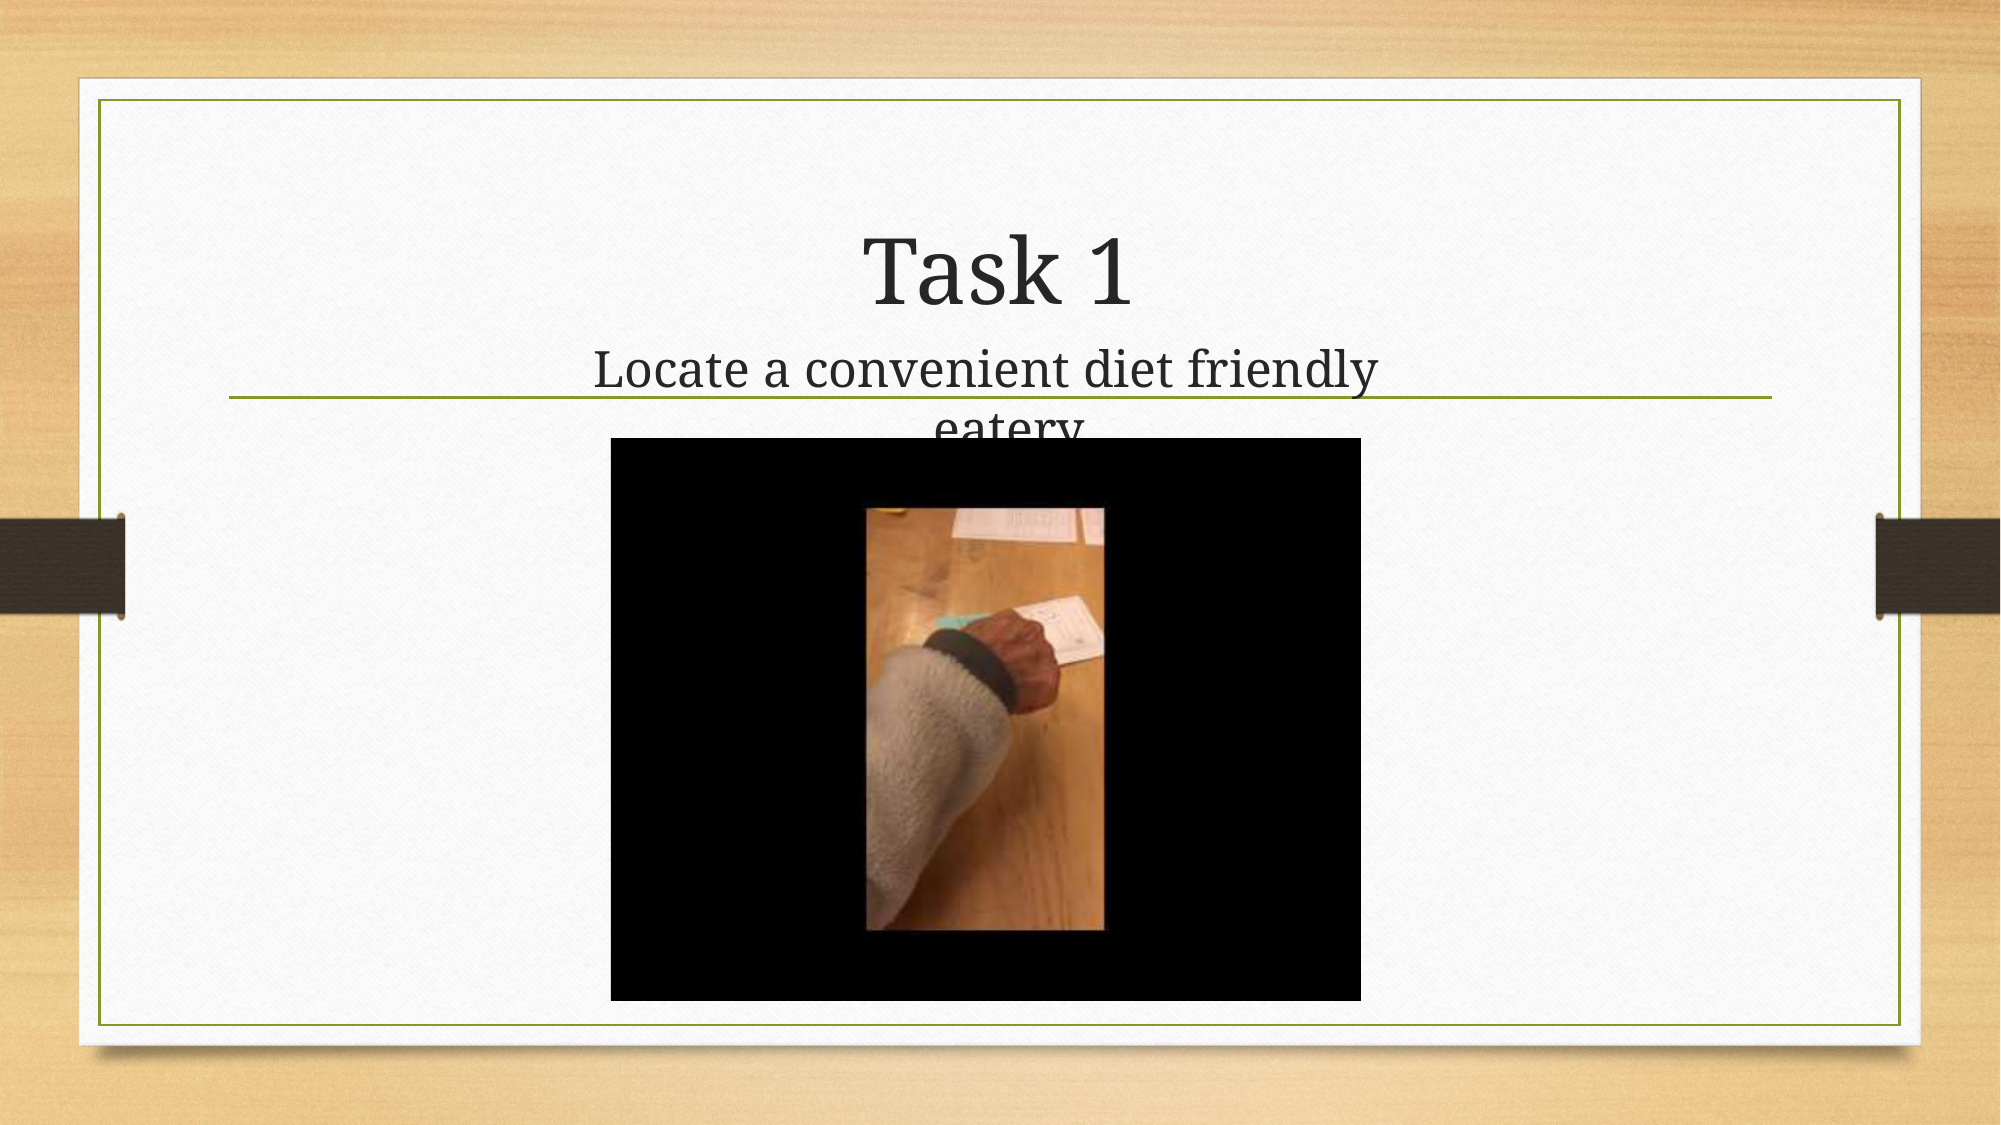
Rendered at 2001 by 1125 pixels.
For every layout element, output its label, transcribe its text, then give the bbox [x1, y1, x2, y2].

text_box [610, 438, 1361, 1002]
title Task 1 [212, 161, 1788, 375]
picture [0, 0, 2001, 1125]
list Locate a convenient diet friendly eatery [545, 330, 1427, 420]
